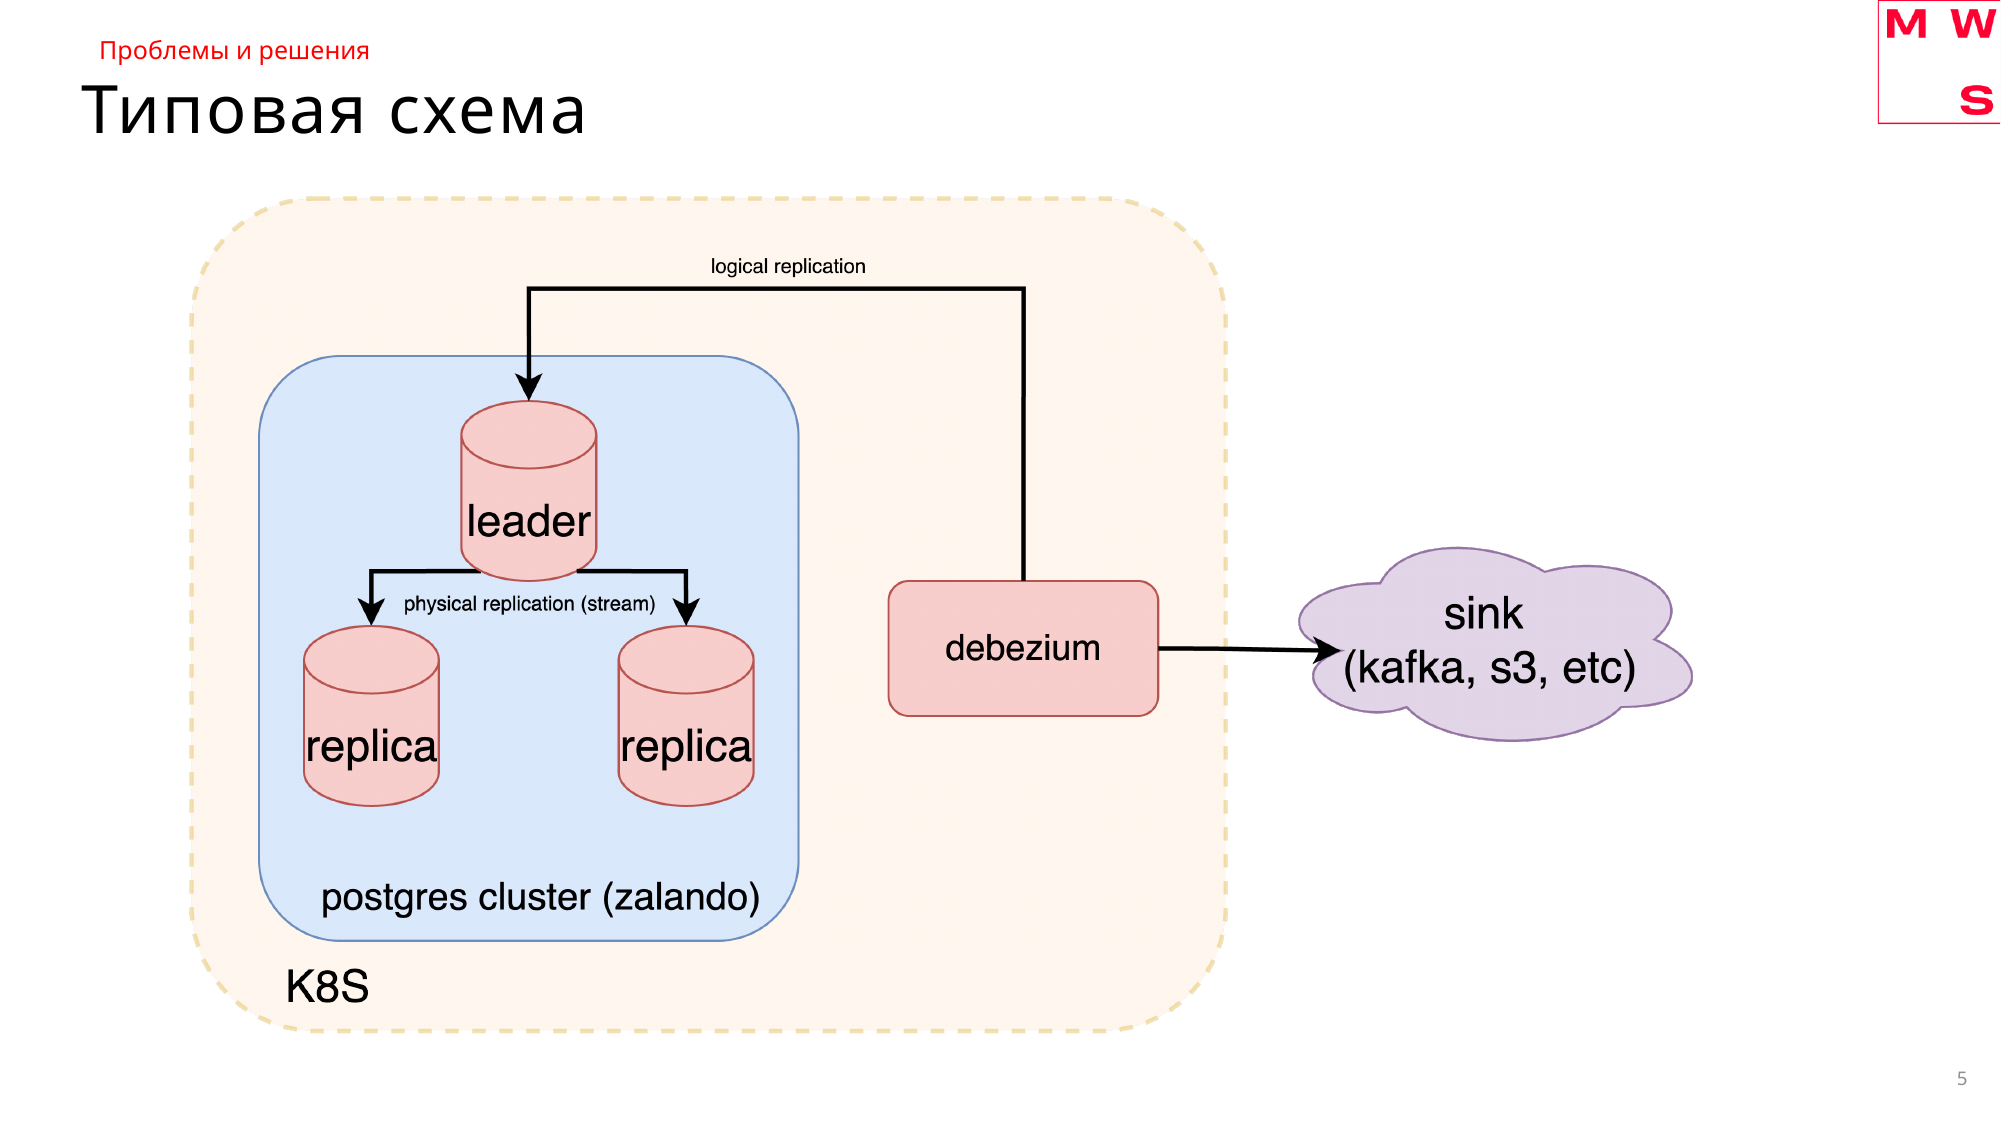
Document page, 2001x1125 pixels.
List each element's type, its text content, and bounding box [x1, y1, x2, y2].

slide_number 5 [1882, 1067, 1968, 1097]
title Типовая схема [81, 75, 1847, 135]
text_box Проблемы и решения [83, 26, 1849, 75]
picture [84, 180, 1917, 1042]
picture [1876, 0, 2001, 125]
